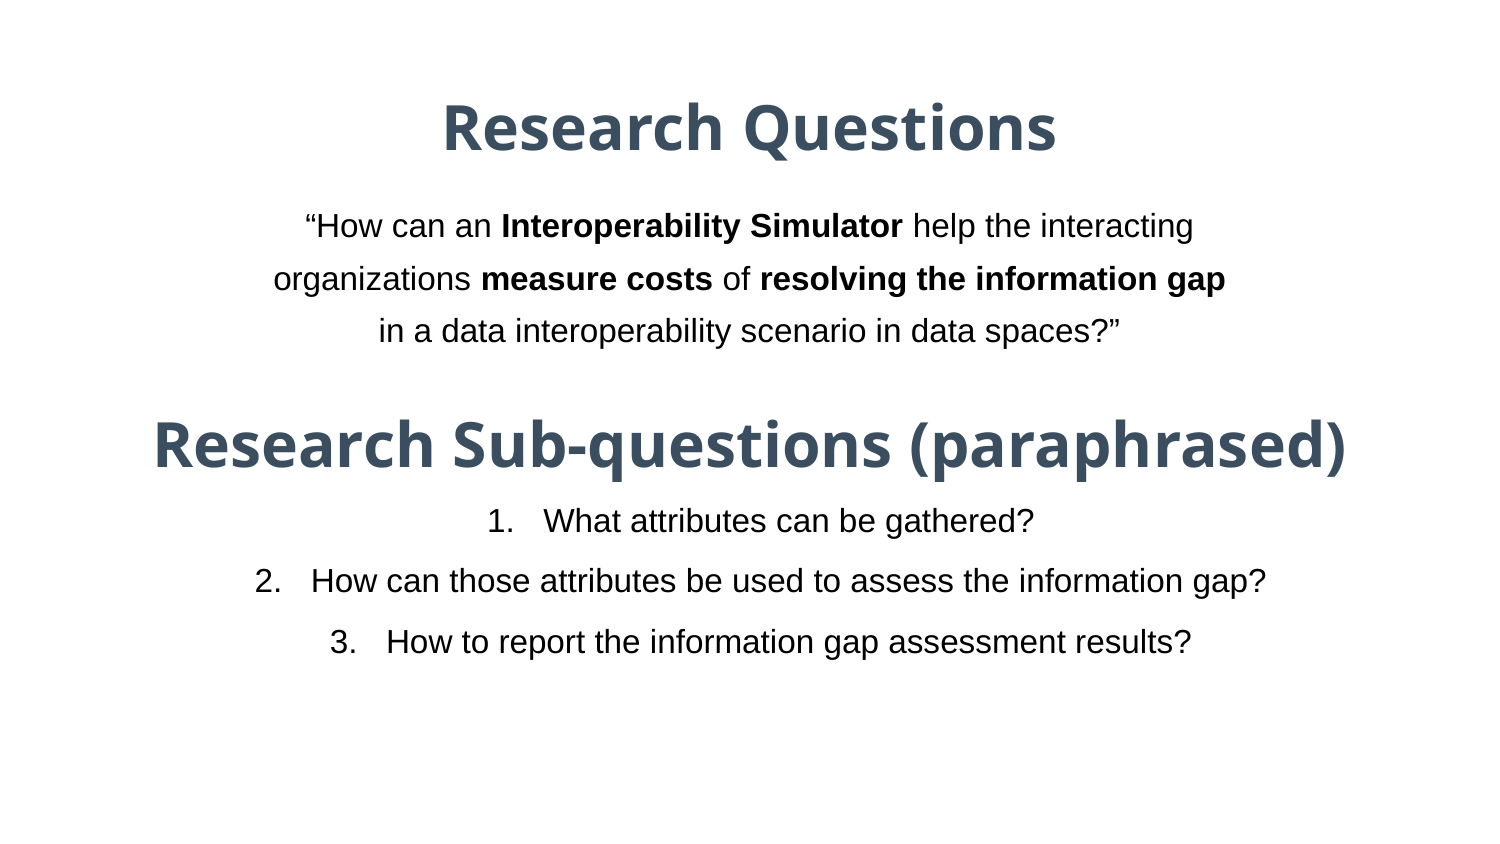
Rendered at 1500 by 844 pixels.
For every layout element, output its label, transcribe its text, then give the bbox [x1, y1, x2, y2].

text_box What attributes can be gathered? How can those attributes be used to assess the information gap? How to report the information gap assessment results? [118, 484, 1382, 680]
text_box Research Sub-questions (paraphrased) [118, 389, 1382, 484]
title Research Questions [118, 72, 1382, 167]
text_box “How can an Interoperability Simulator help the interacting organizations measure costs of resolving the information gap in a data interoperability scenario in data spaces?” [245, 185, 1255, 357]
